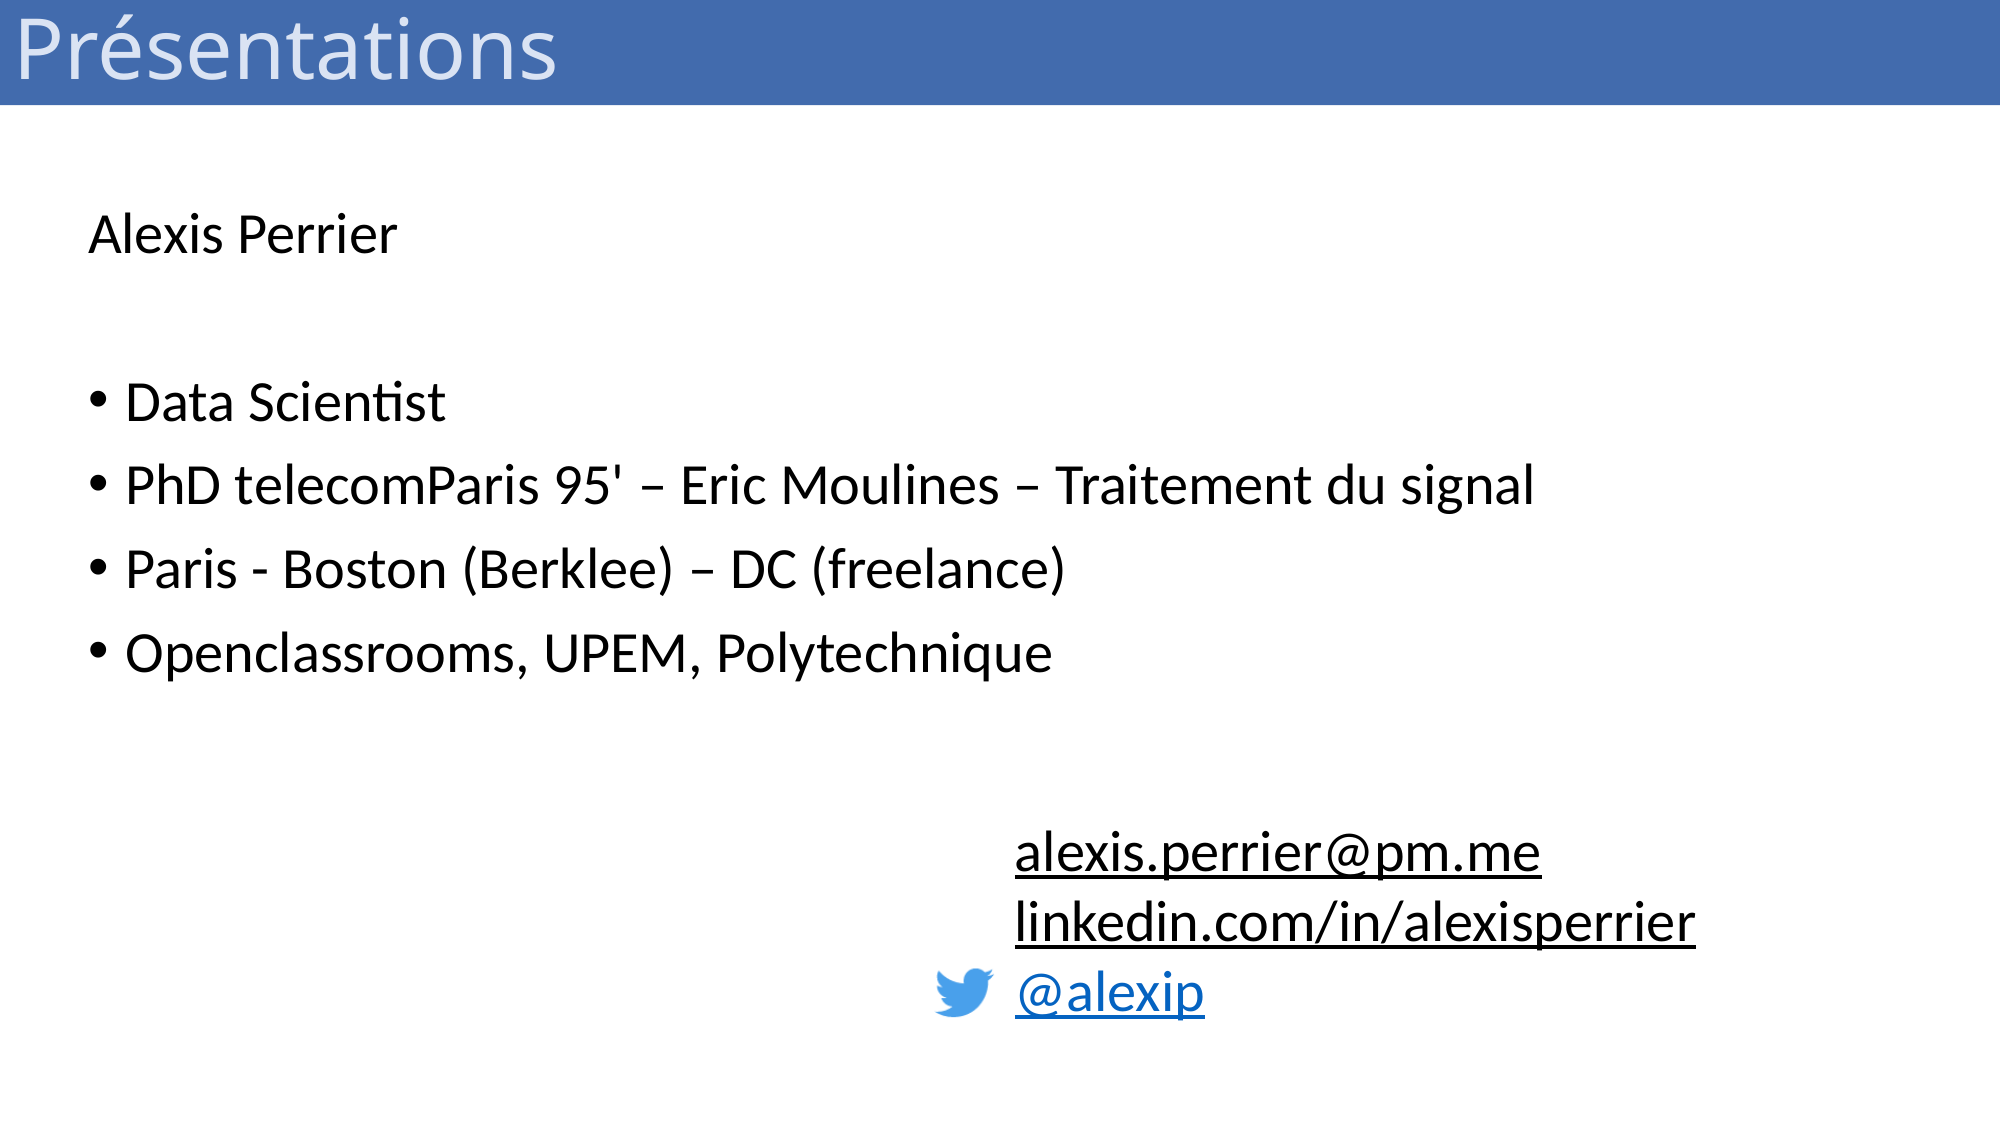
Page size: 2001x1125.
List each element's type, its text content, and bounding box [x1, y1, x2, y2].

list Alexis Perrier Data Scientist PhD telecomParis 95' – Eric Moulines – Traitement du signal Paris - Boston (Berklee) – DC (freelance) Openclassrooms, UPEM, Polytechnique [73, 195, 1849, 722]
picture [908, 940, 1013, 1033]
text_box Présentations [0, 0, 2000, 106]
text_box alexis.perrier@pm.me linkedin.com/in/alexisperrier @alexip [999, 805, 2000, 1030]
